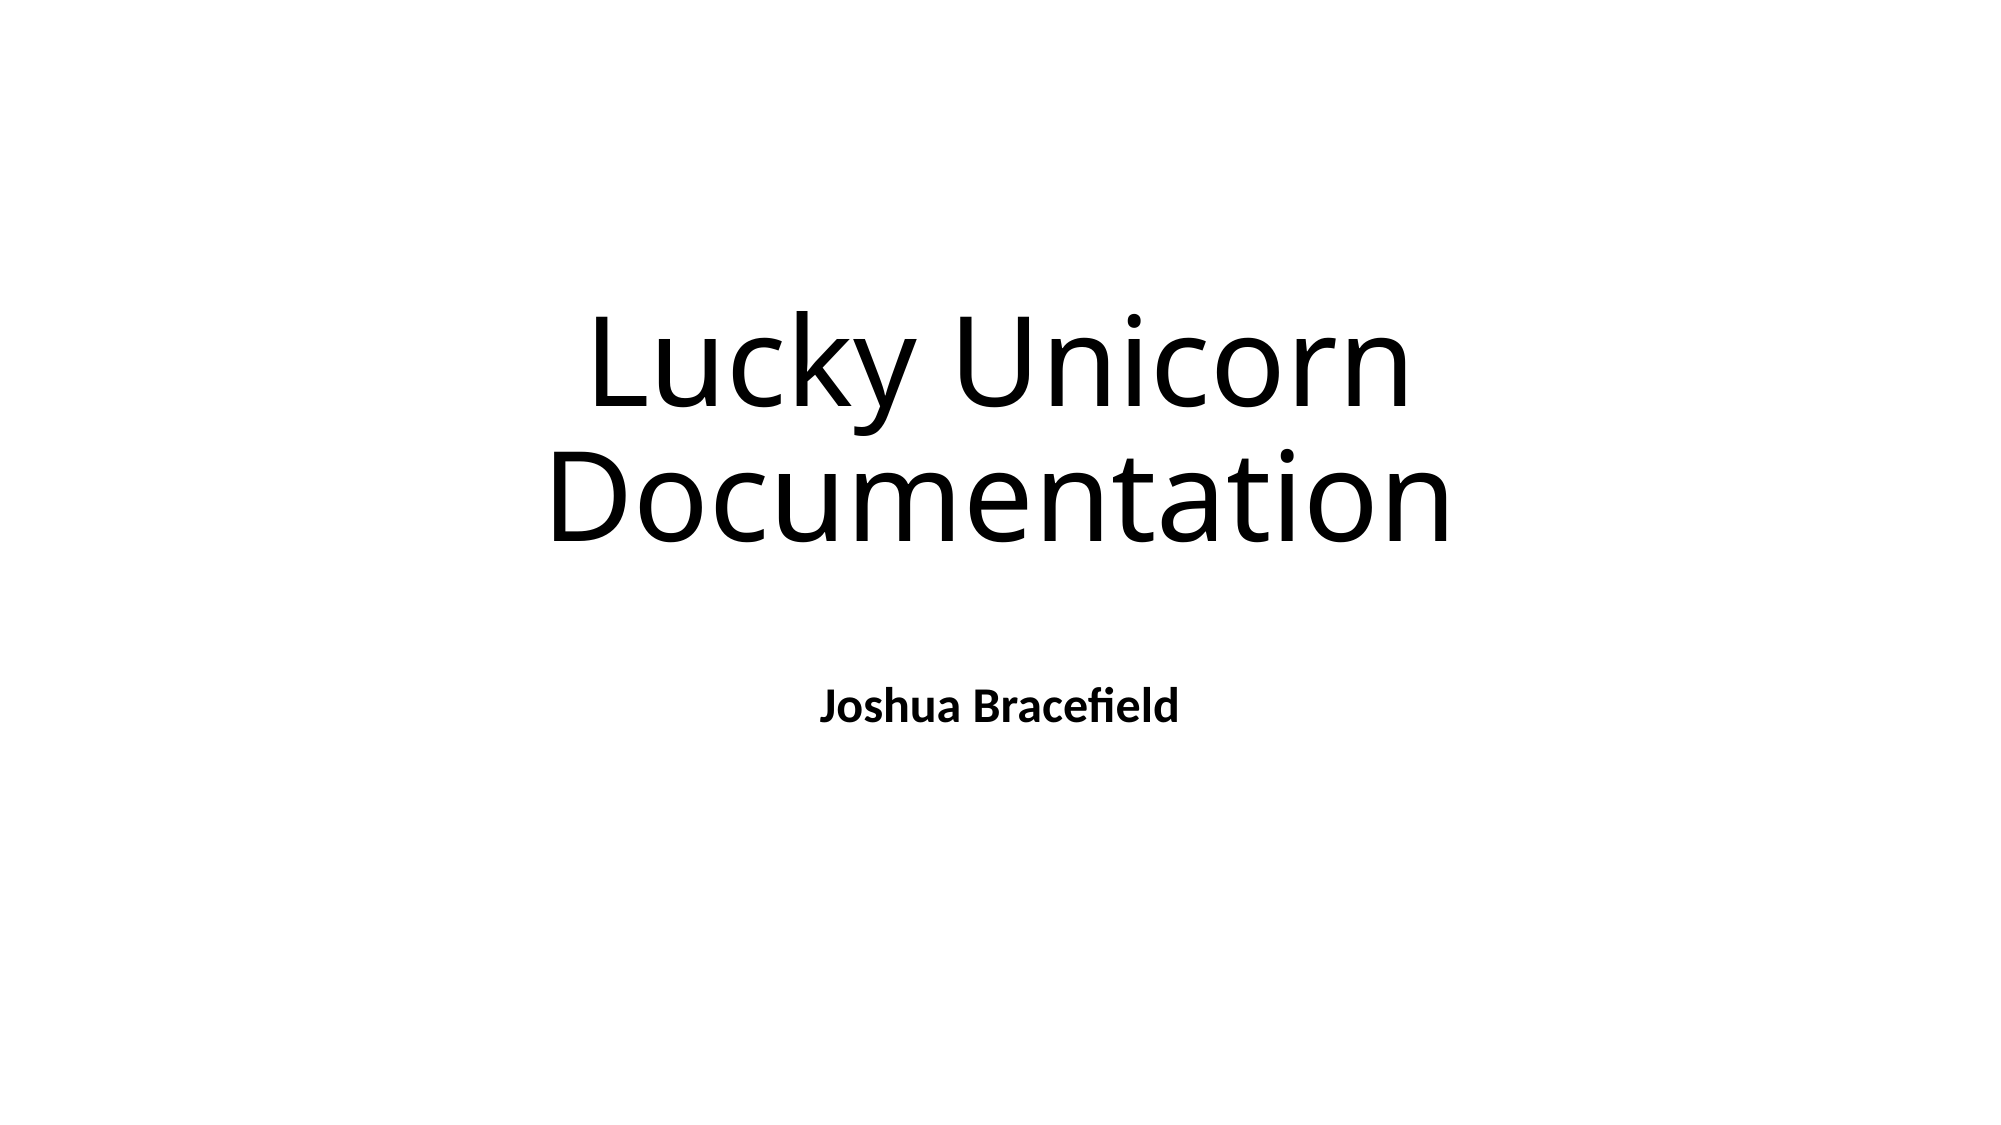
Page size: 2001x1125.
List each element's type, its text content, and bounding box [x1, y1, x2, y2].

subtitle Joshua Bracefield [249, 590, 1750, 863]
title Lucky Unicorn Documentation [249, 184, 1750, 576]
